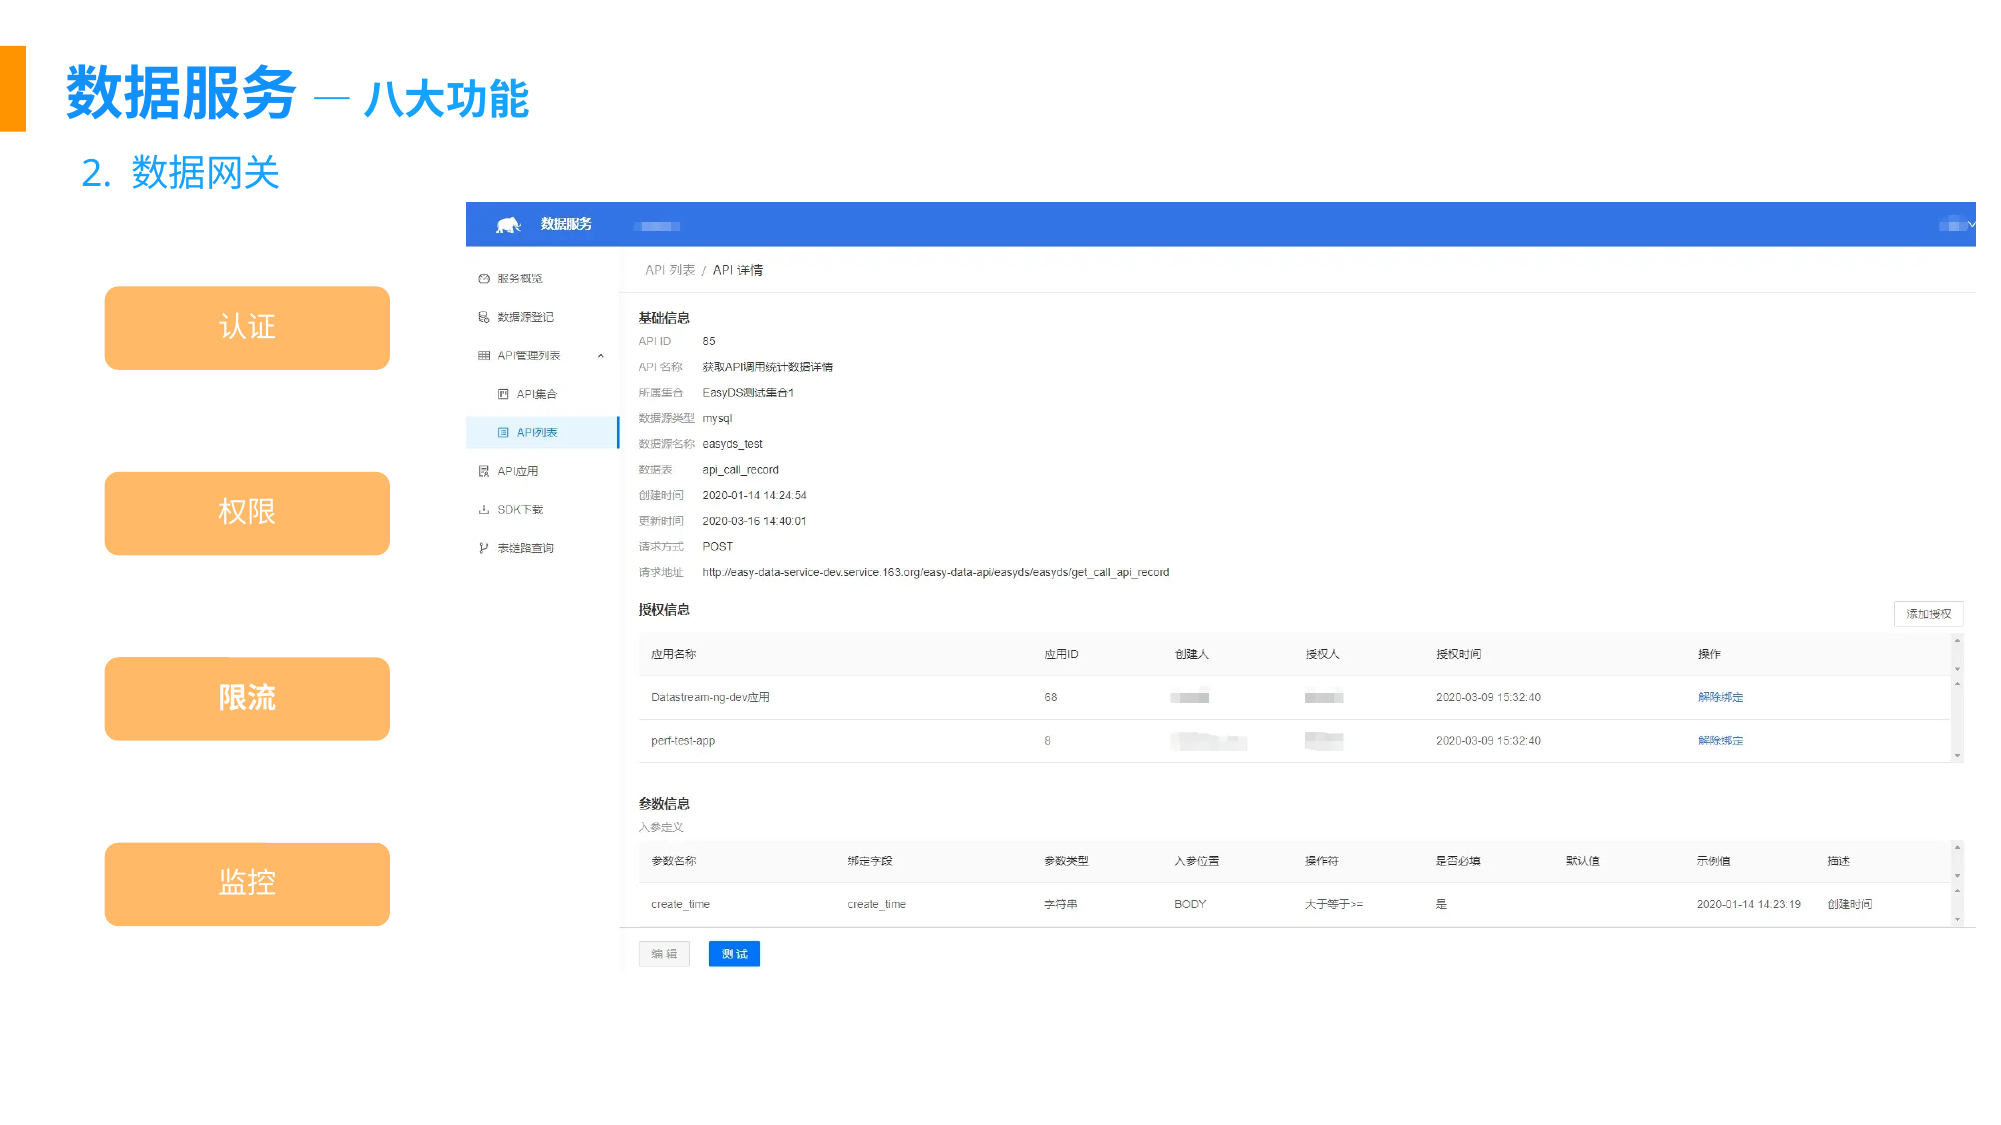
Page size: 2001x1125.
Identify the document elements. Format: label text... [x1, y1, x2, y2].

text_box 限流 [103, 656, 391, 742]
text_box 2. 数据网关 [66, 141, 1484, 202]
picture [466, 202, 1976, 971]
text_box 认证 [103, 285, 391, 371]
text_box 数据服务 — 八大功能 [50, 48, 1708, 134]
text_box 权限 [103, 470, 391, 557]
text_box 监控 [103, 841, 391, 928]
